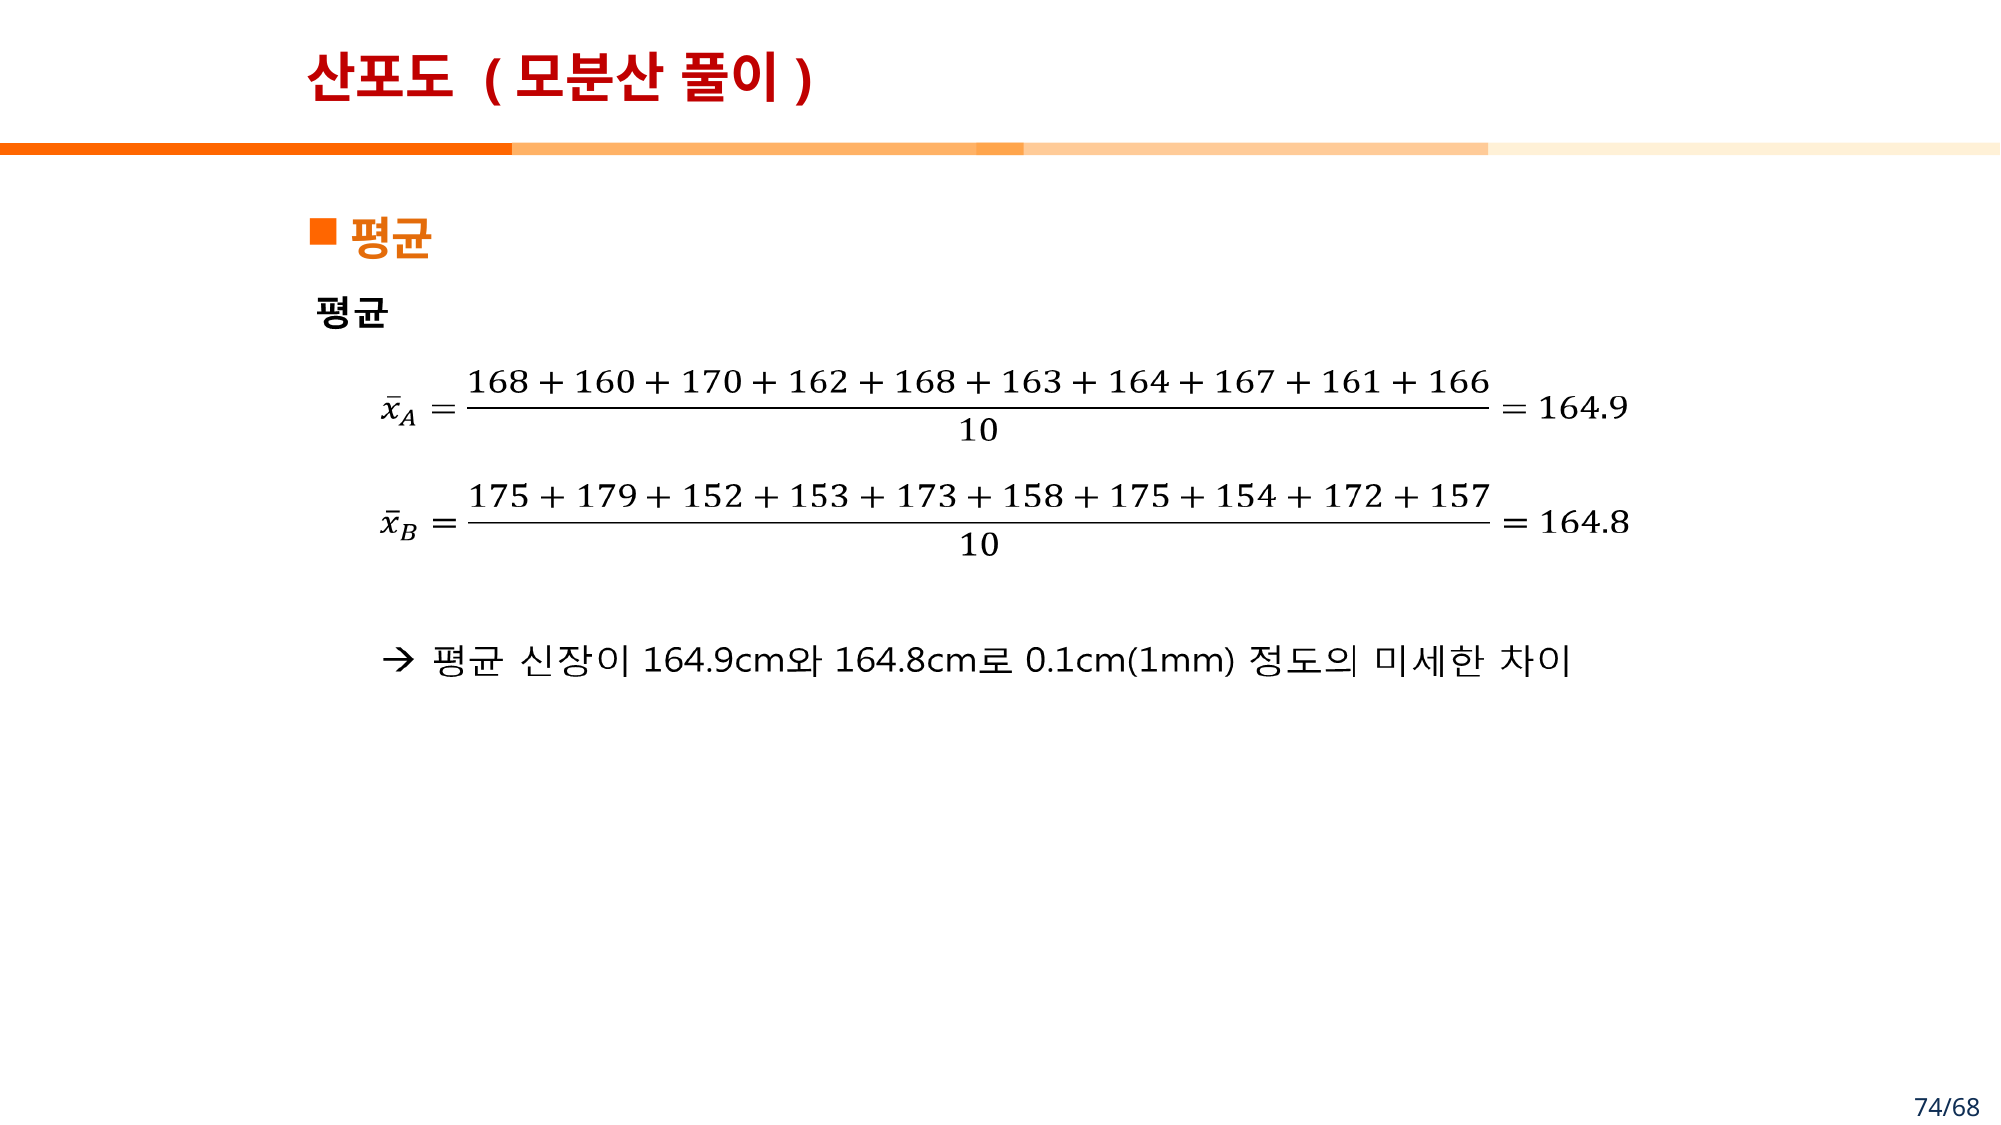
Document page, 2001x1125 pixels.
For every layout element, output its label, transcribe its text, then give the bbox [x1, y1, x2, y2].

title 산포도 (모분산 풀이) [291, 31, 1532, 122]
text_box 평균 [291, 174, 1709, 1073]
